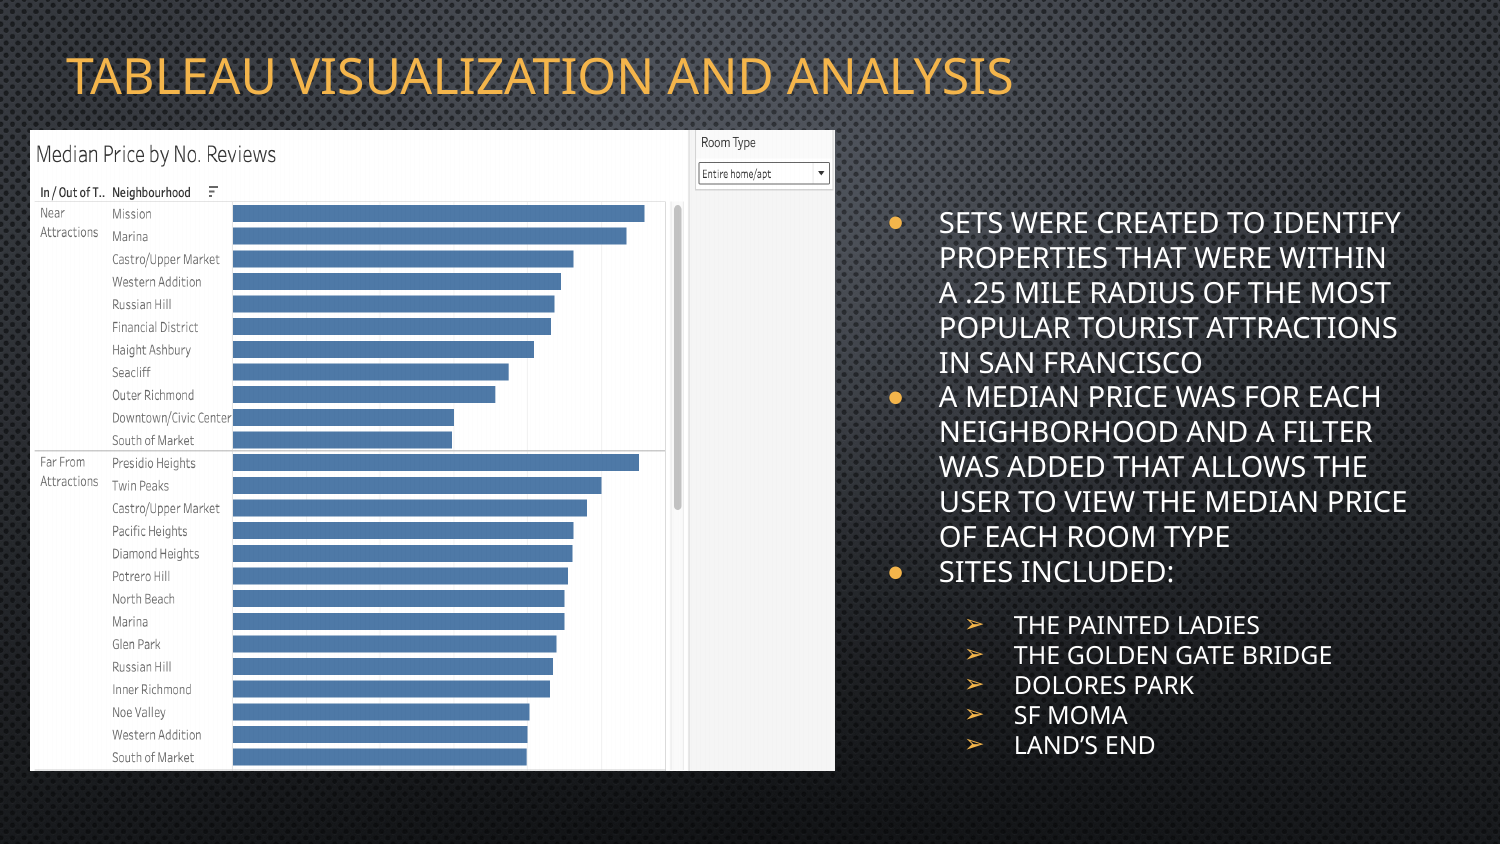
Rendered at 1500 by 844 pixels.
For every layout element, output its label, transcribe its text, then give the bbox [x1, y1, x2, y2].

title Tableau Visualization and Analysis [51, 29, 1449, 124]
picture [29, 130, 835, 771]
list Sets were created to identify properties that were within a .25 mile radius of the most popular tourist attractions in San Francisco a median price was for each neighborhood and a filter was added that allows the user to view the median price of each room type Sites included: The Painted Ladies The Golden Gate Bridge Dolores Park SF MOMA Land’s End [848, 189, 1449, 750]
